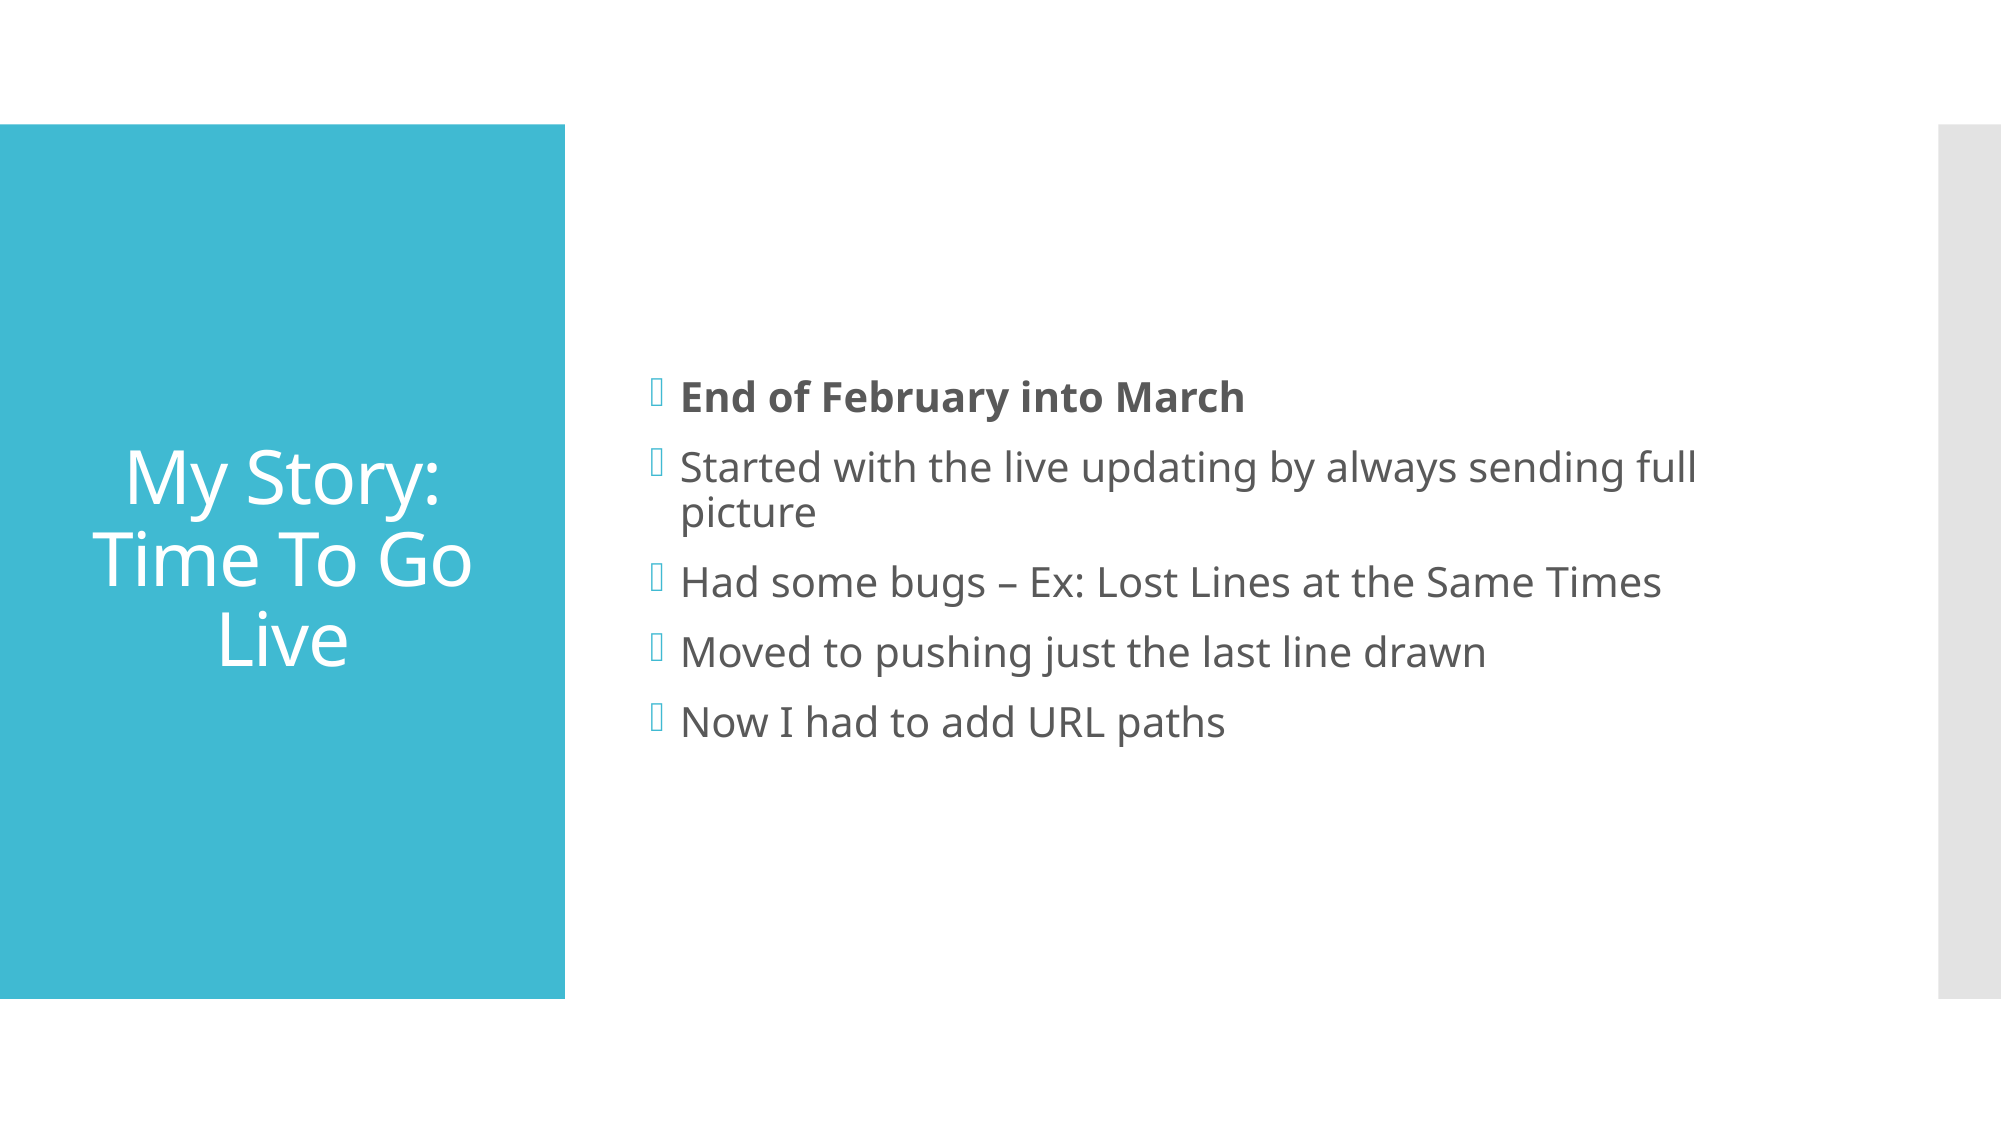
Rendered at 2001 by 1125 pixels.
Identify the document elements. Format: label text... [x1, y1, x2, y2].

title My Story: Time To Go Live [41, 184, 525, 940]
list End of February into March Started with the live updating by always sending full picture Had some bugs – Ex: Lost Lines at the Same Times Moved to pushing just the last line drawn Now I had to add URL paths [634, 141, 1835, 982]
